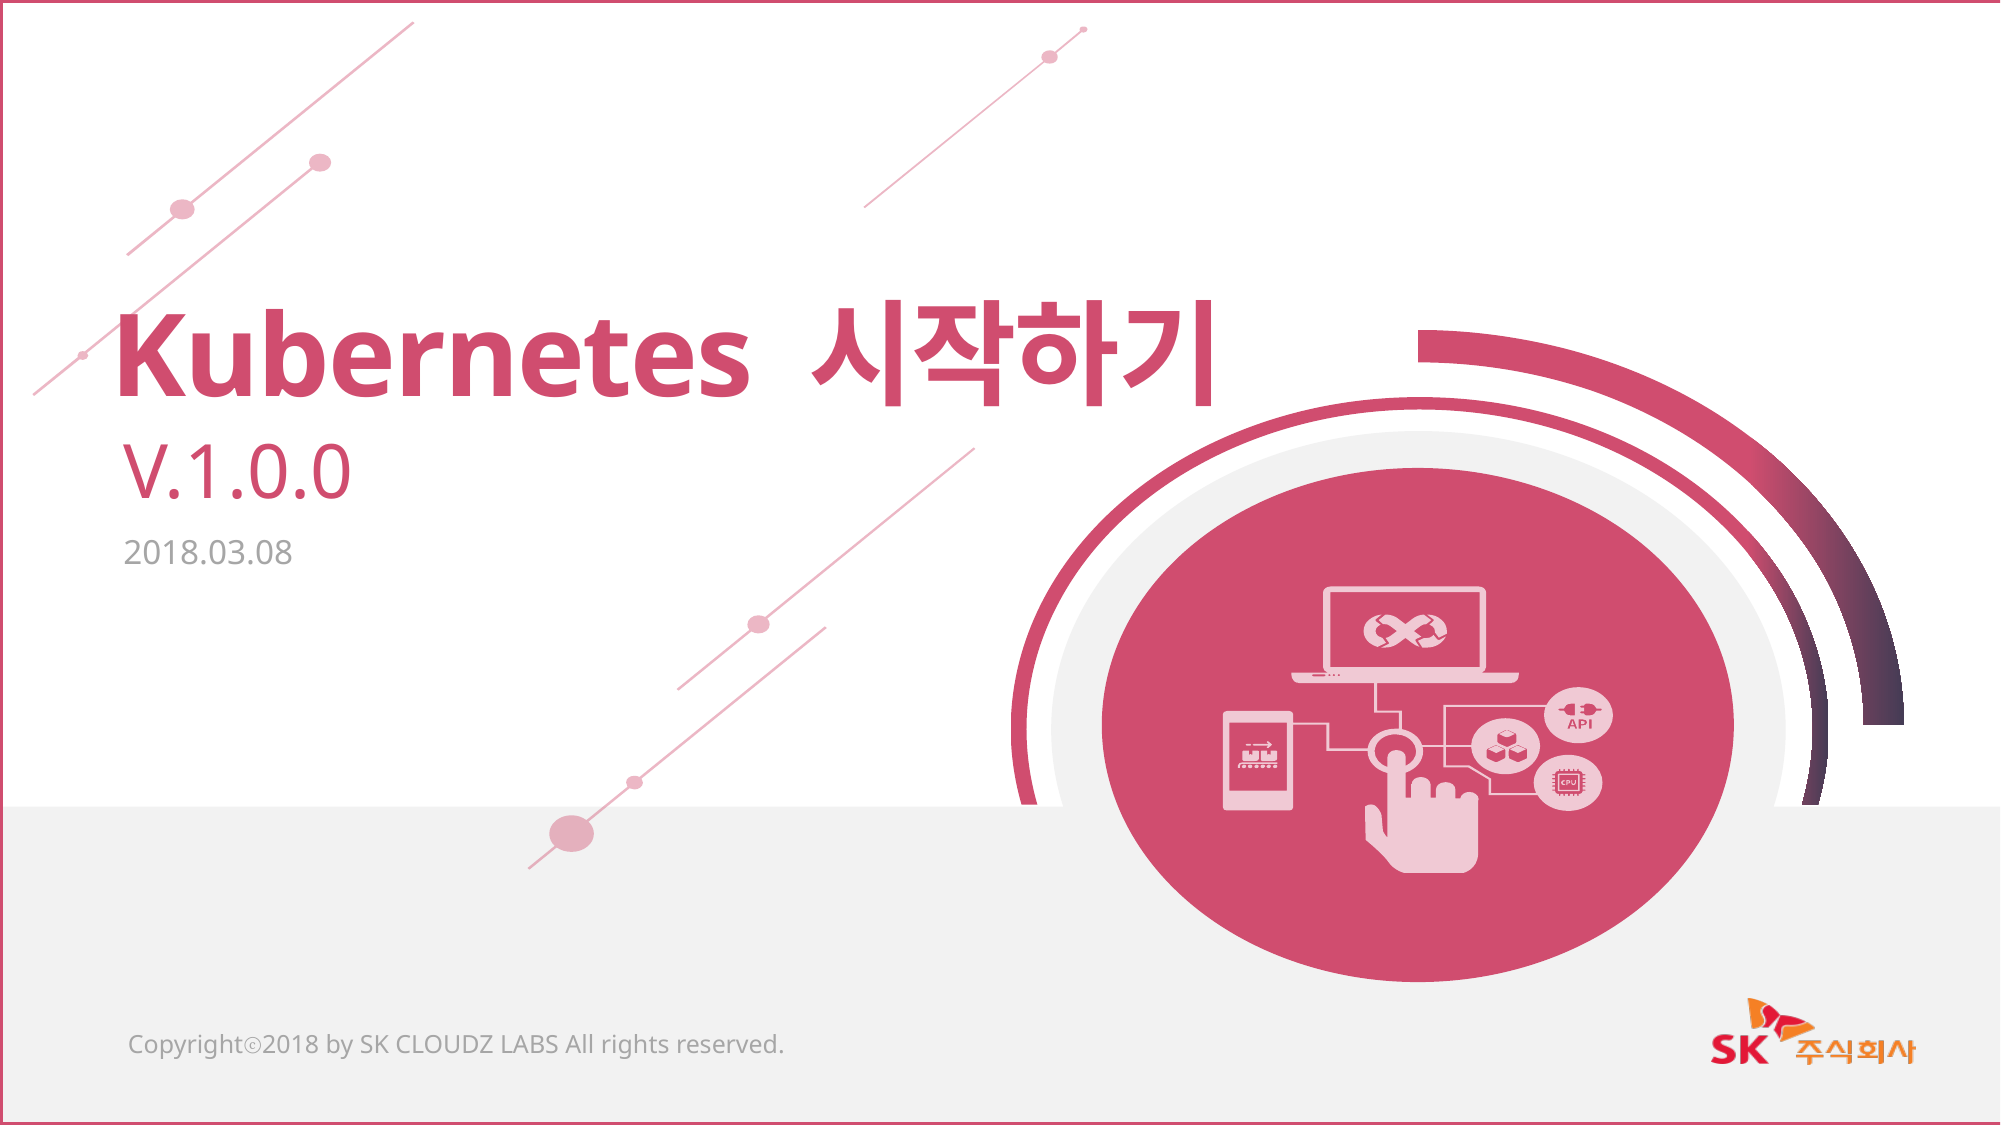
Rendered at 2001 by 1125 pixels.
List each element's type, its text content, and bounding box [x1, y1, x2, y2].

list V.1.0.0 [94, 440, 1445, 509]
picture [1711, 998, 1916, 1065]
list Kubernetes 시작하기 [84, 278, 1437, 440]
list 2018.03.08 [94, 528, 1445, 580]
